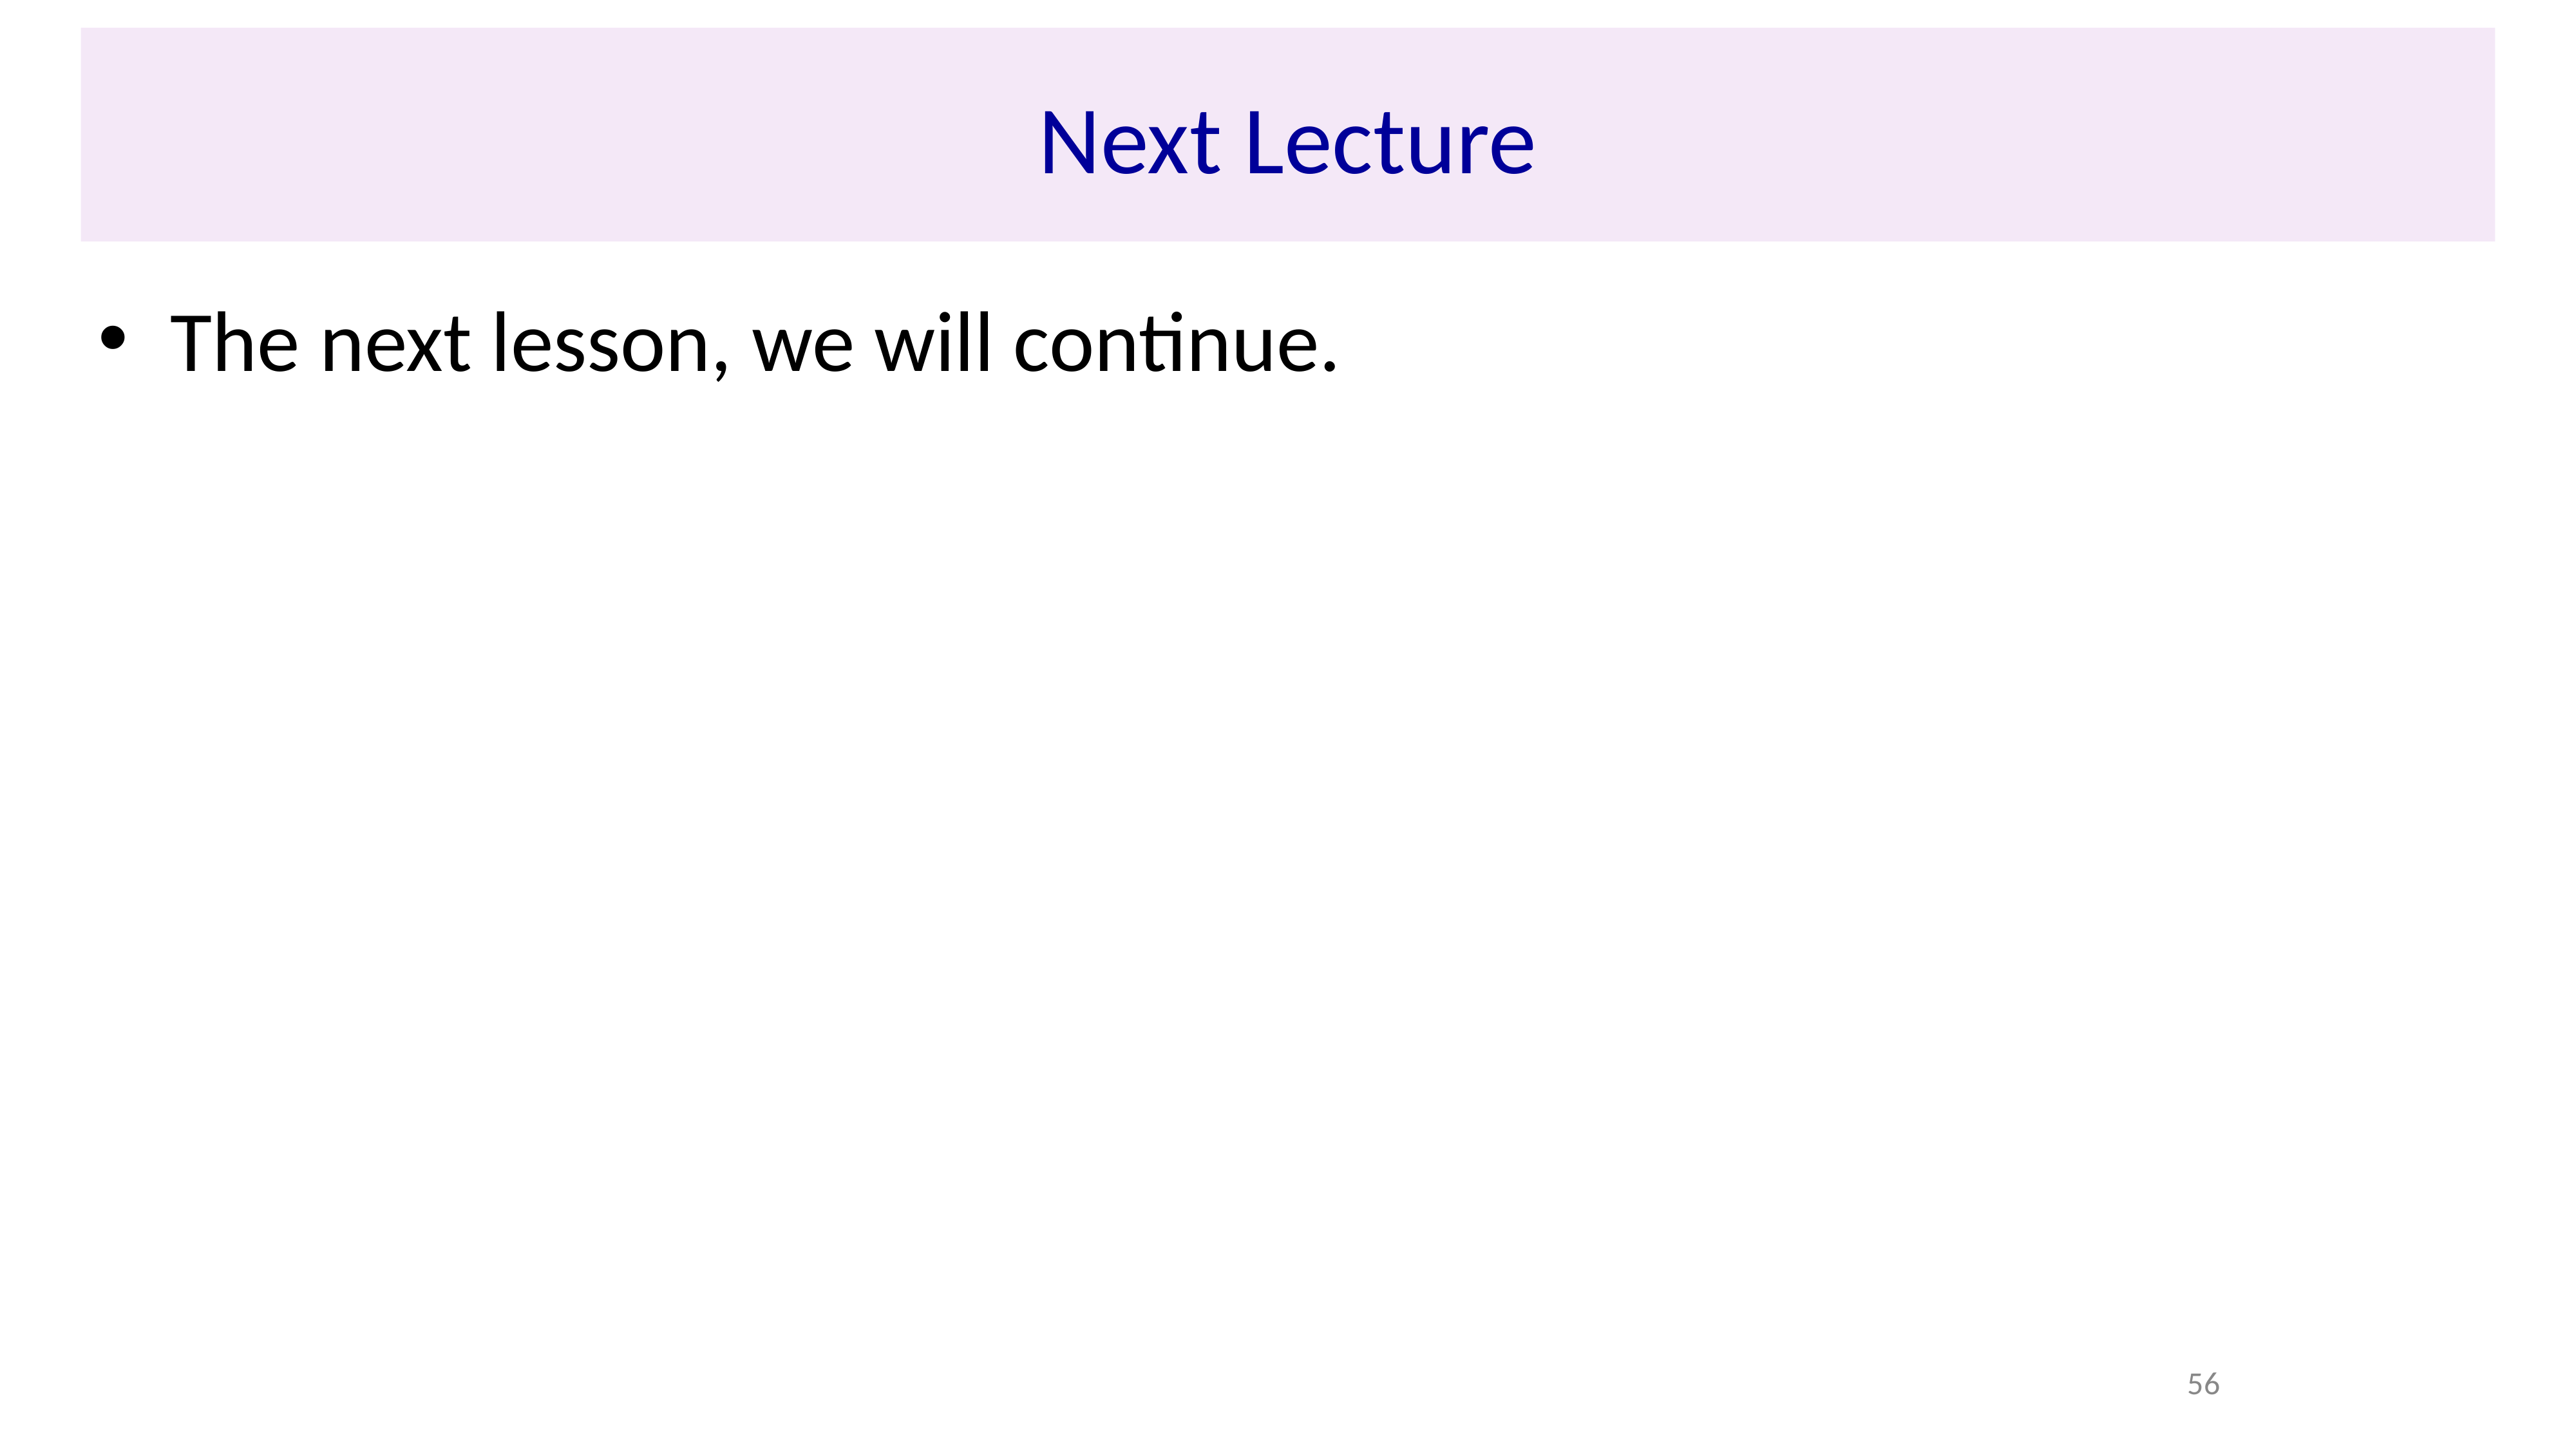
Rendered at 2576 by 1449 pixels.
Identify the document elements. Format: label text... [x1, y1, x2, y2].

slide_number 56 [2176, 1356, 2230, 1407]
title Next Lecture [80, 28, 2496, 242]
list The next lesson, we will continue. [88, 275, 2488, 1313]
